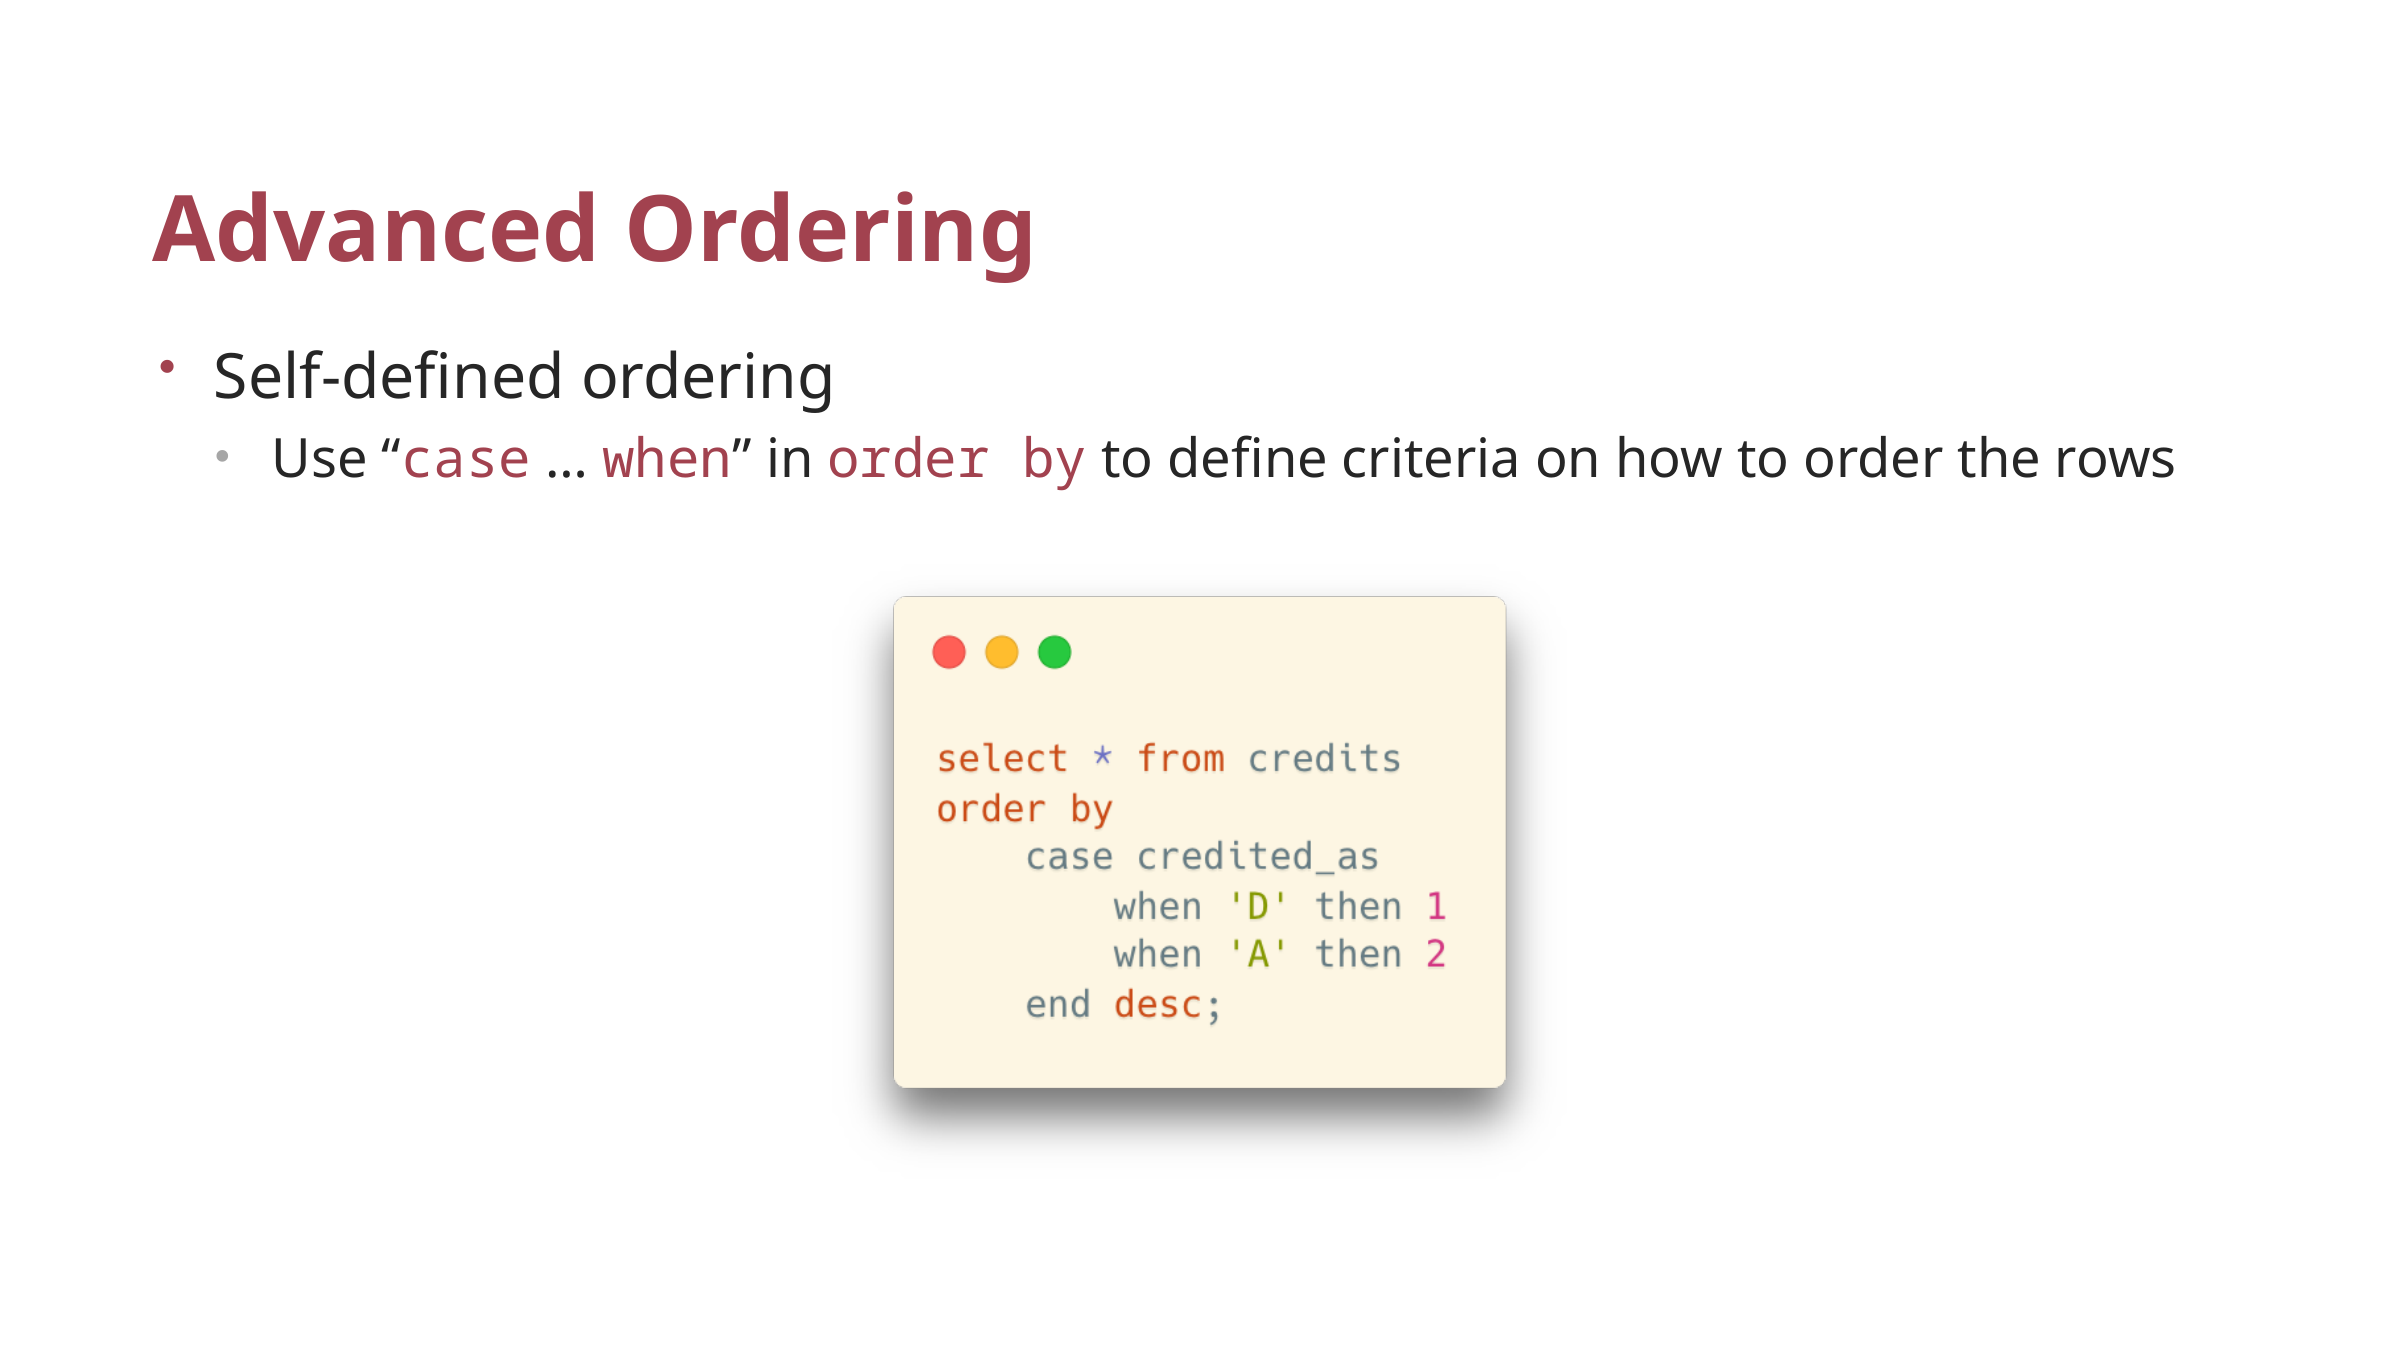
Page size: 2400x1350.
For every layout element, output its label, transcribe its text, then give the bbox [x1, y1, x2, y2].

title Advanced Ordering [137, 54, 2263, 288]
list Self-defined ordering Use “case … when” in order by to define criteria on how to order the rows [137, 324, 2263, 1200]
picture [812, 499, 1588, 1186]
